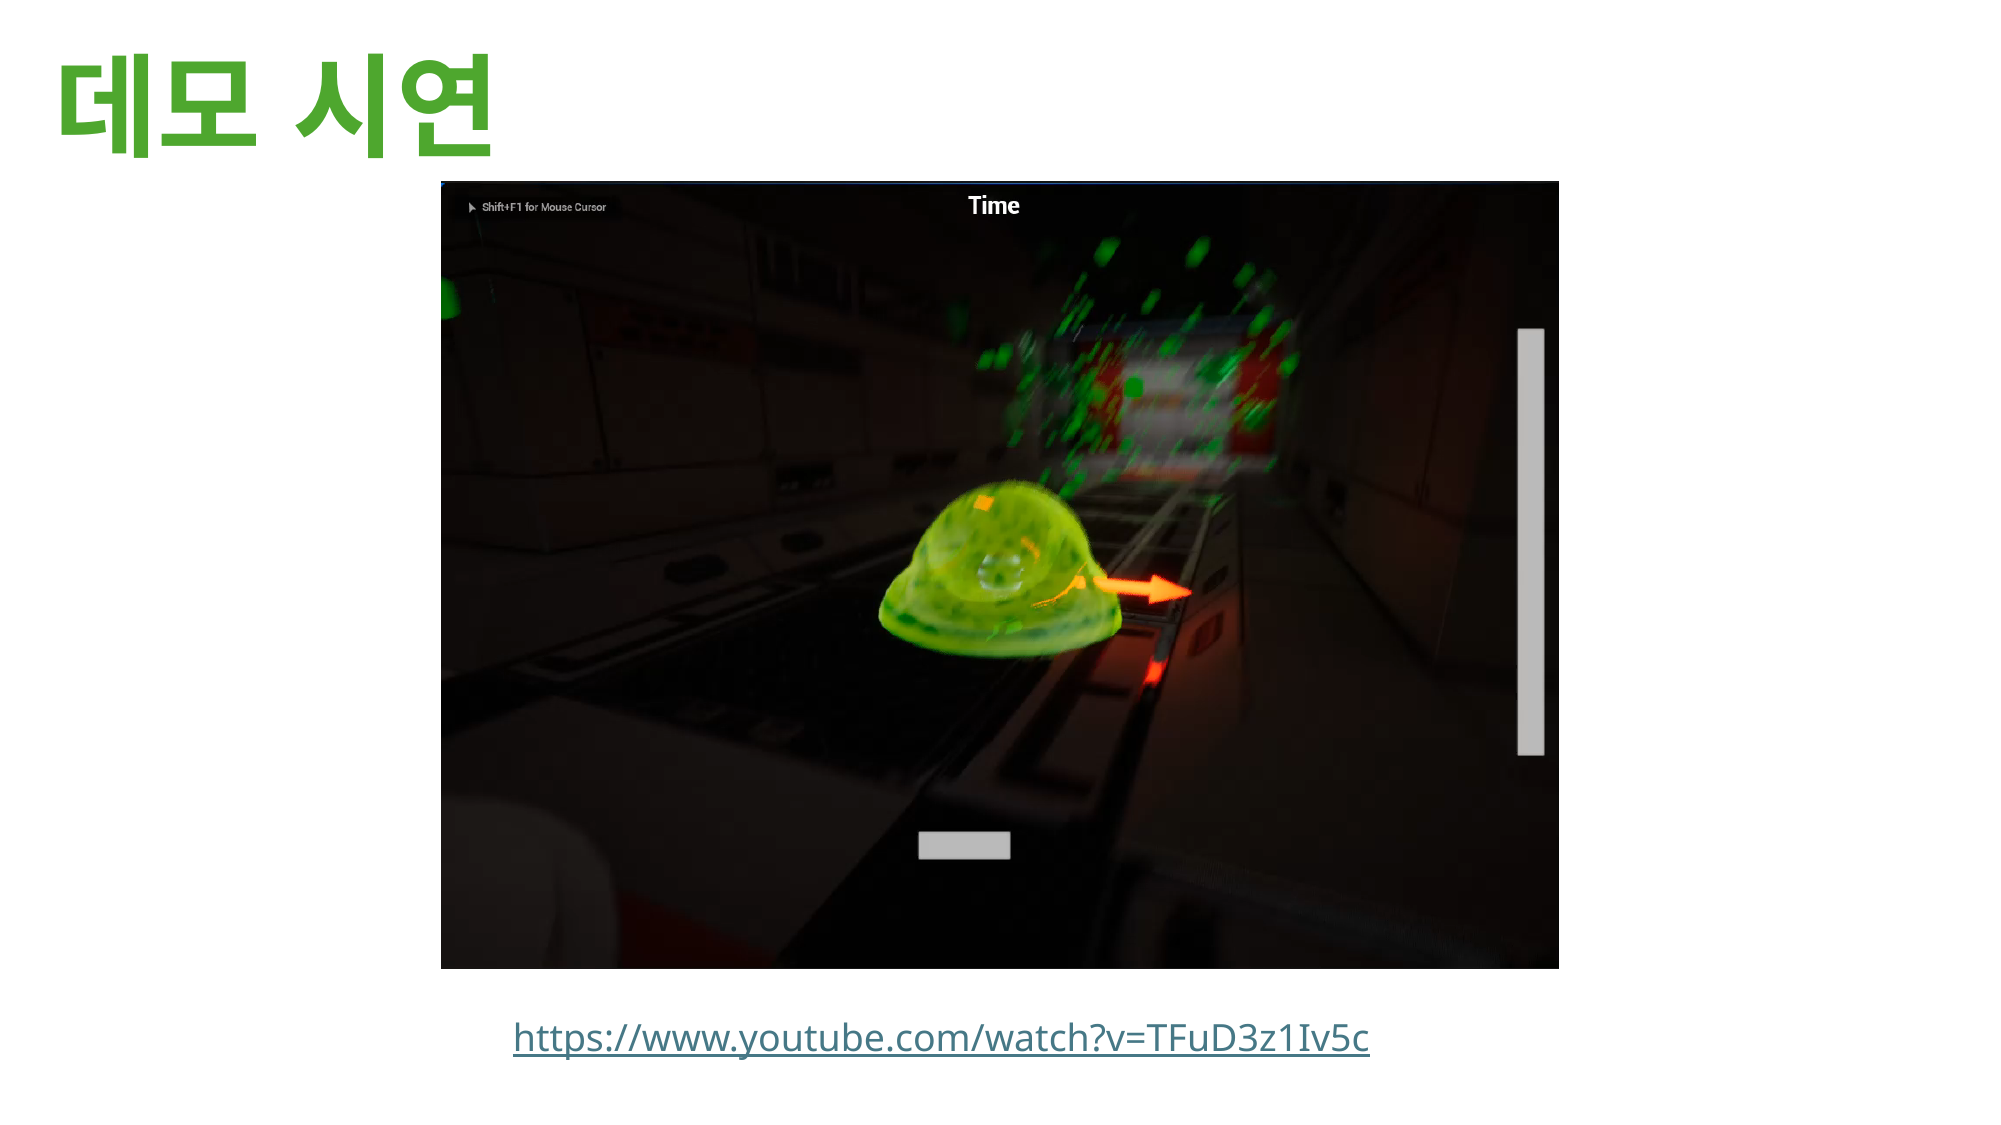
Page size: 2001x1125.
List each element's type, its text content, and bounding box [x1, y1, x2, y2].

text_box https://www.youtube.com/watch?v=TFuD3z1Iv5c [498, 1006, 1502, 1073]
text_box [440, 179, 1560, 971]
text_box 데모 시연 [39, 28, 515, 179]
